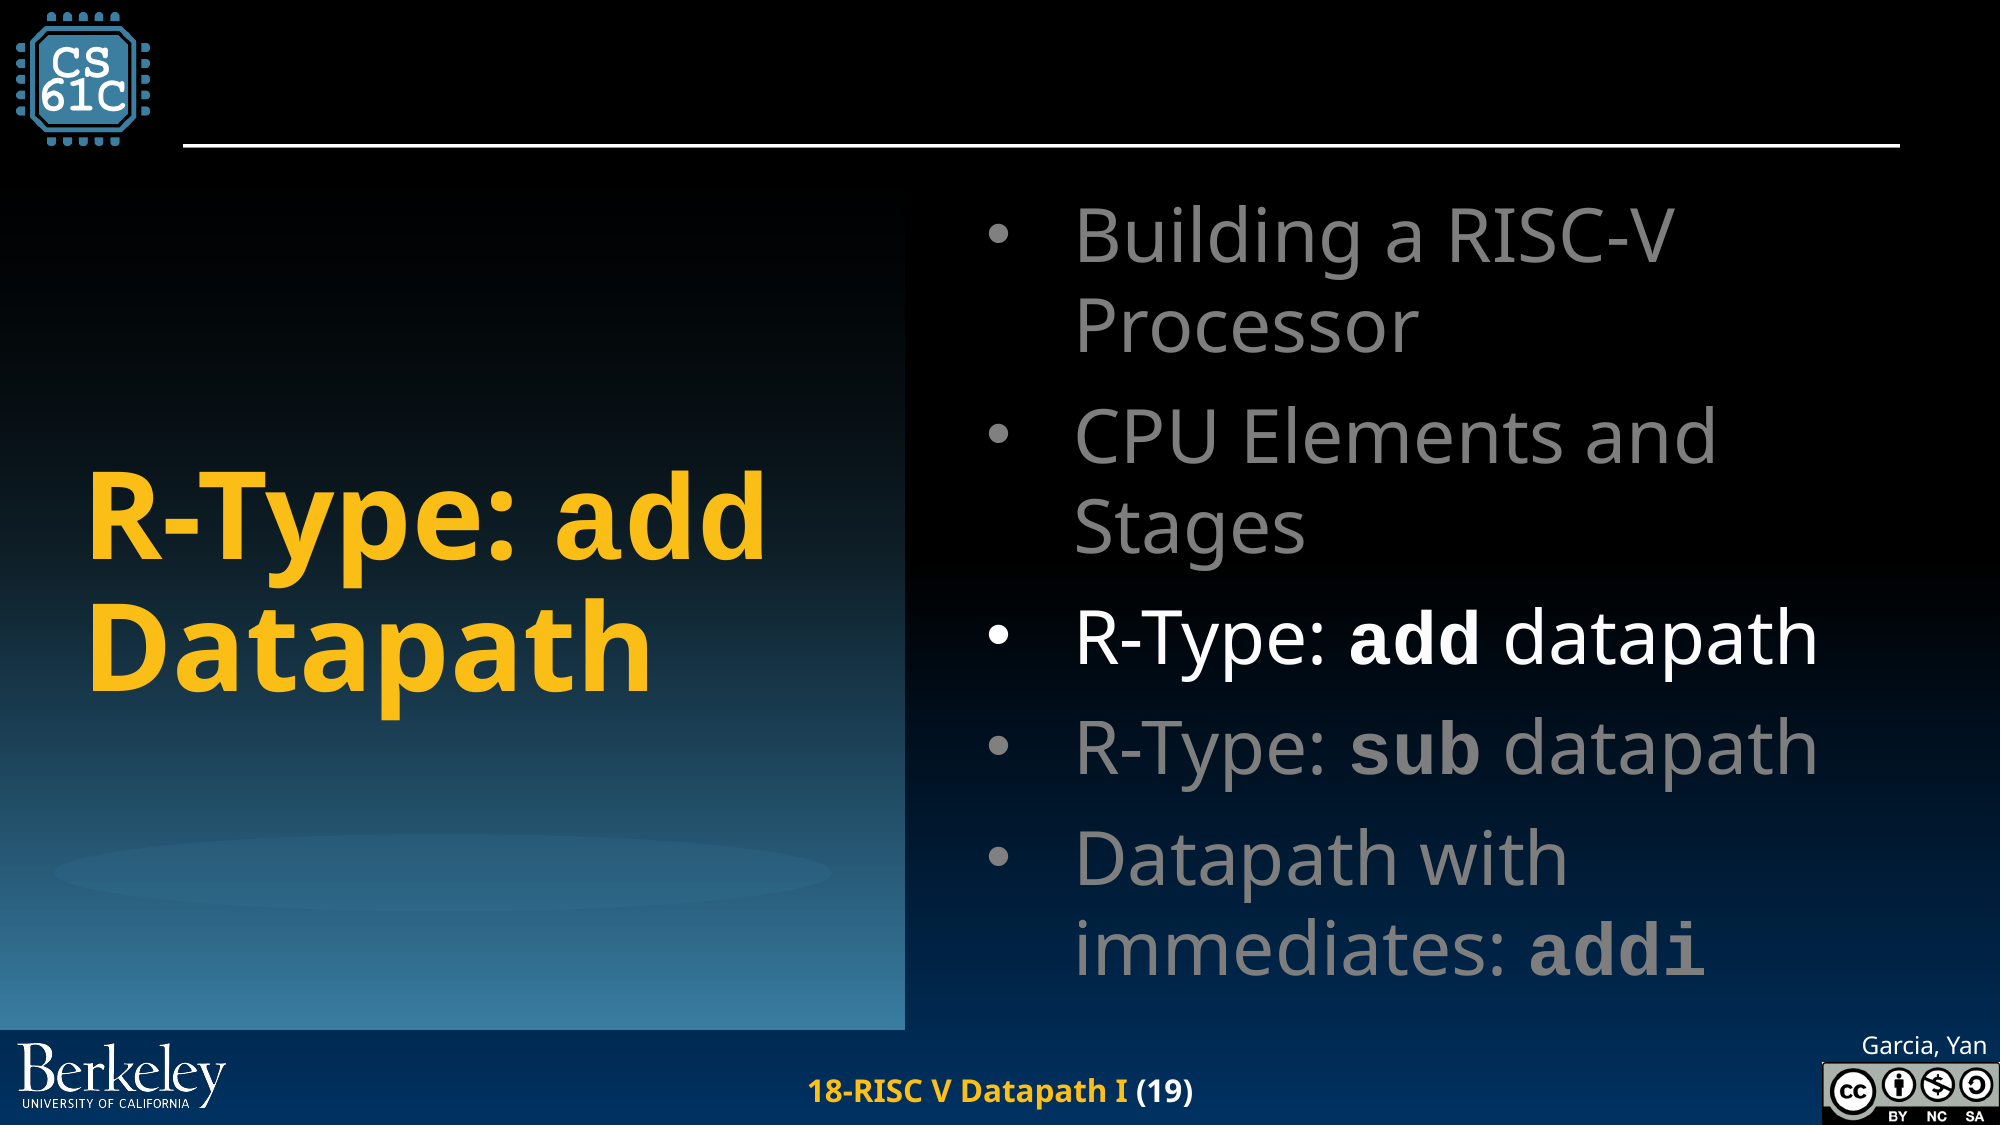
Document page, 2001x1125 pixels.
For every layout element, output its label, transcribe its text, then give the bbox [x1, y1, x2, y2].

picture [1822, 1062, 2000, 1125]
title R-Type: add Datapath [54, 145, 905, 1026]
picture [17, 1043, 226, 1108]
list Building a RISC-V Processor CPU Elements and Stages R-Type: add datapath R-Type: sub datapath Datapath with immediates: addi [958, 149, 1964, 1030]
picture [16, 12, 150, 146]
